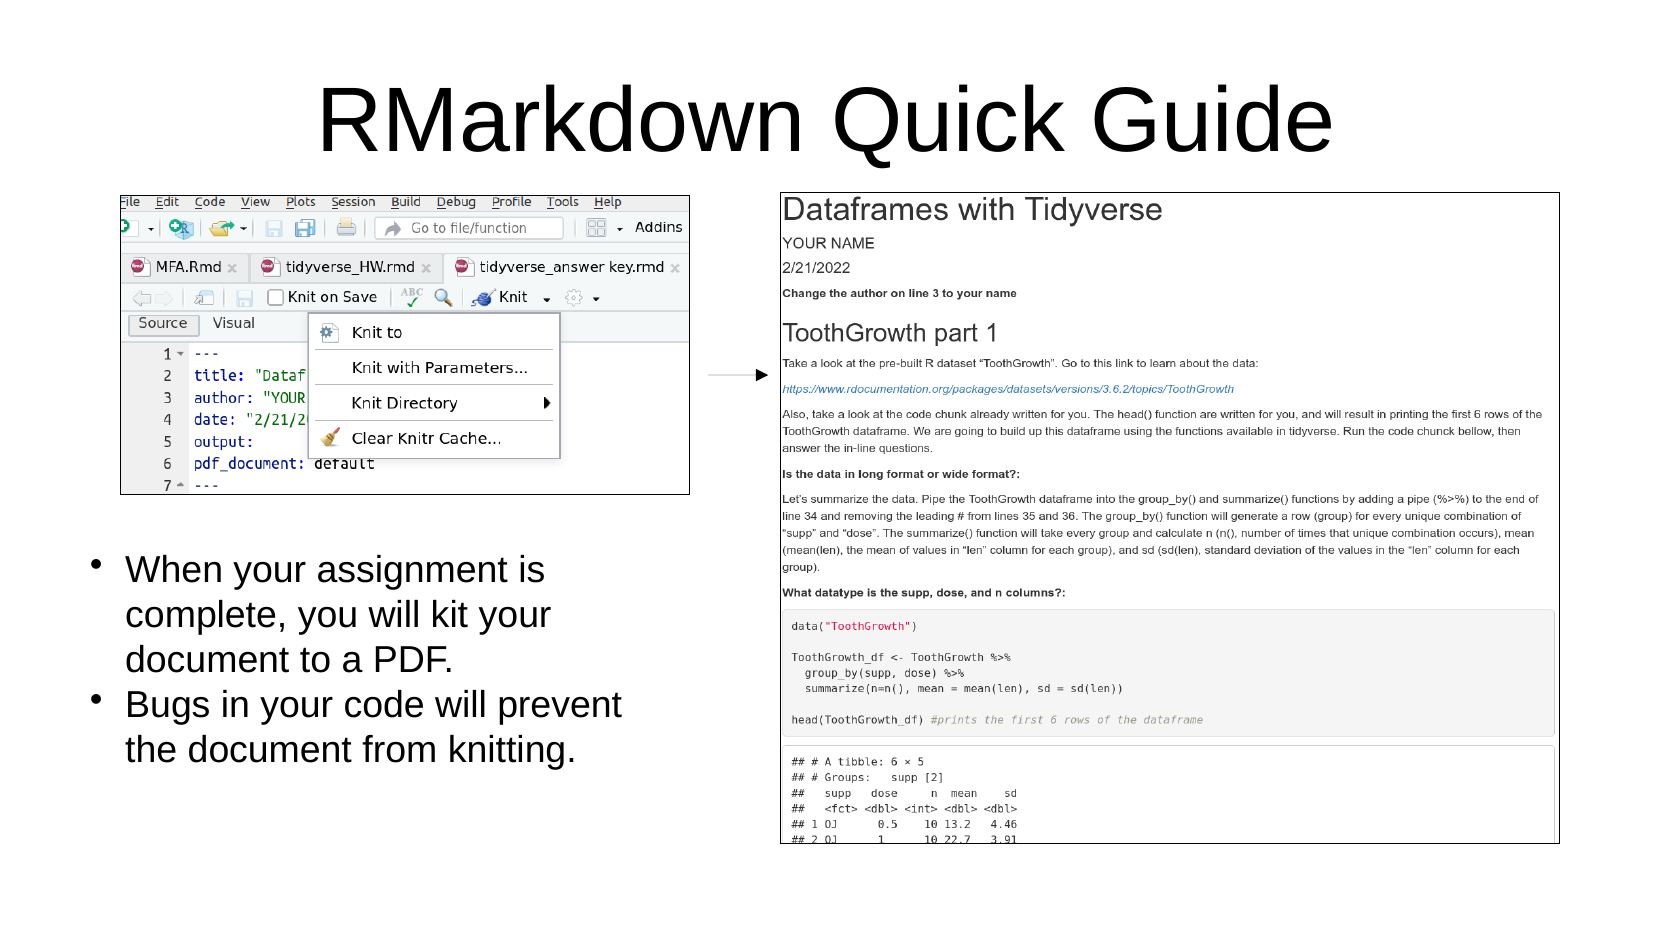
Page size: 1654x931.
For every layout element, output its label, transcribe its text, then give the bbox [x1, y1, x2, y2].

picture [119, 194, 691, 496]
picture [779, 192, 1561, 844]
text_box [708, 368, 769, 382]
text_box RMarkdown Quick Guide [82, 37, 1571, 193]
text_box When your assignment is complete, you will kit your document to a PDF. Bugs in your code will prevent the document from knitting. [74, 537, 660, 762]
